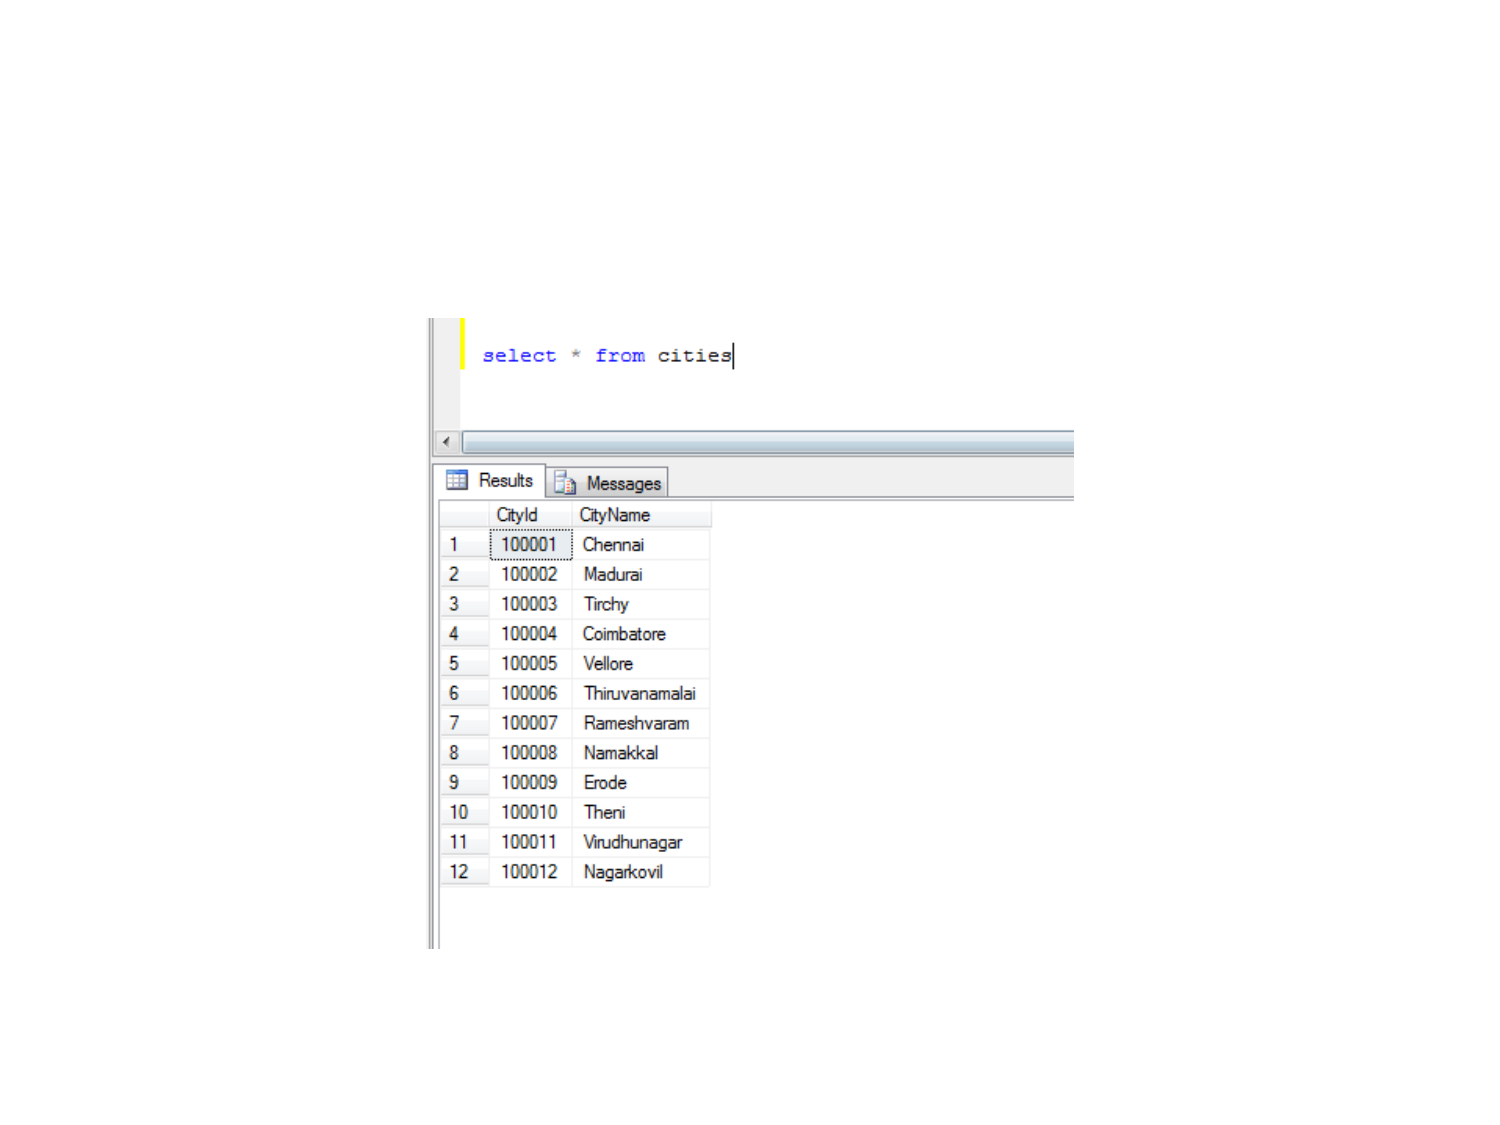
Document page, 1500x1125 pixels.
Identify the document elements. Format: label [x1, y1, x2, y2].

list [426, 318, 1074, 949]
